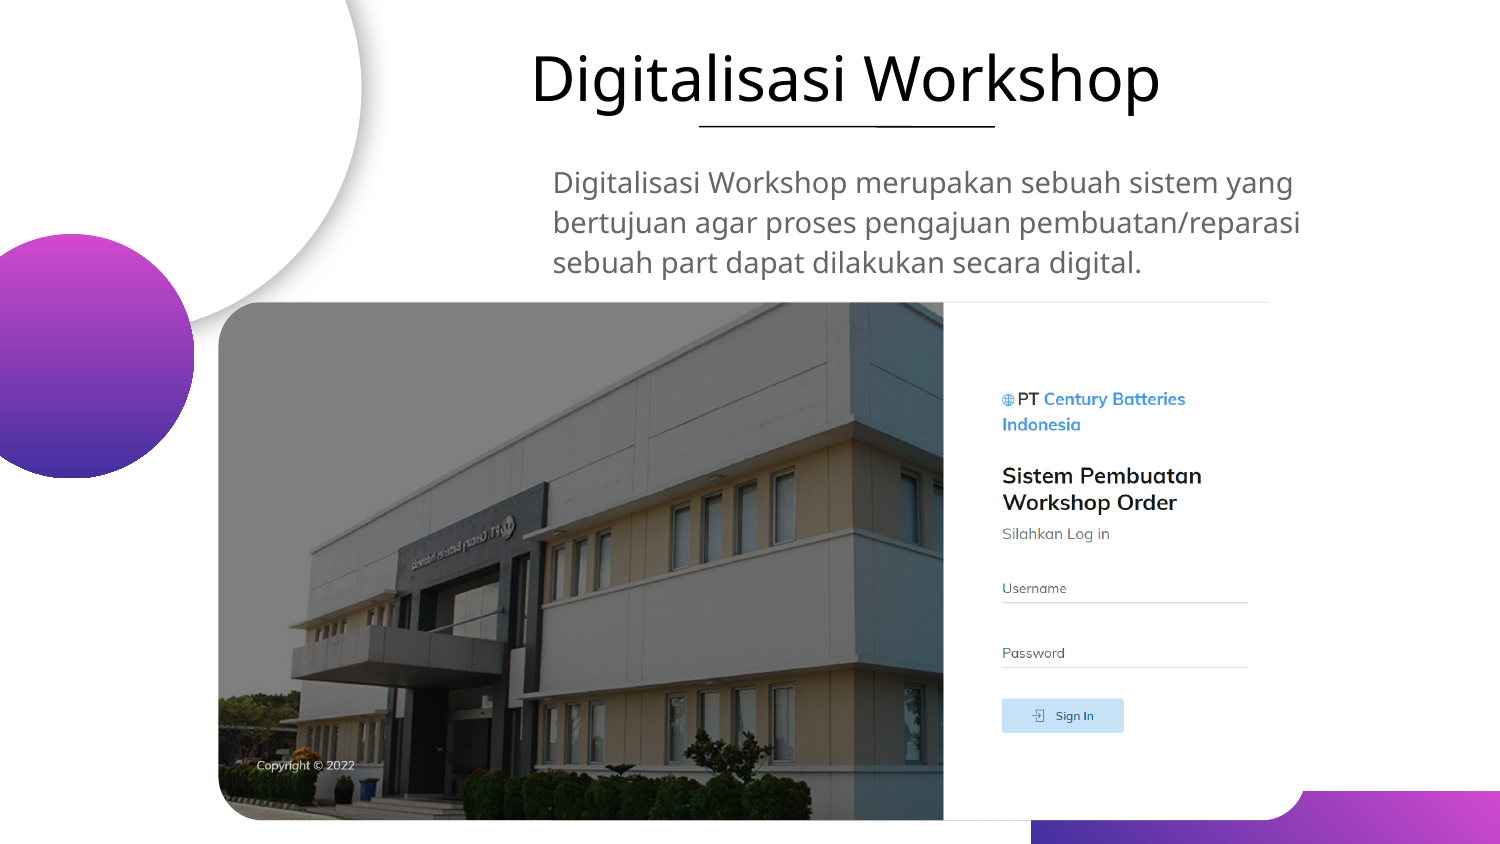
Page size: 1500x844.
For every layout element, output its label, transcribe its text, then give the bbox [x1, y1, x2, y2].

text_box Digitalisasi Workshop [430, 8, 1263, 145]
picture [218, 301, 1306, 821]
subtitle Digitalisasi Workshop merupakan sebuah sistem yang bertujuan agar proses pengajuan pembuatan/reparasi sebuah part dapat dilakukan secara digital. [537, 144, 1410, 287]
